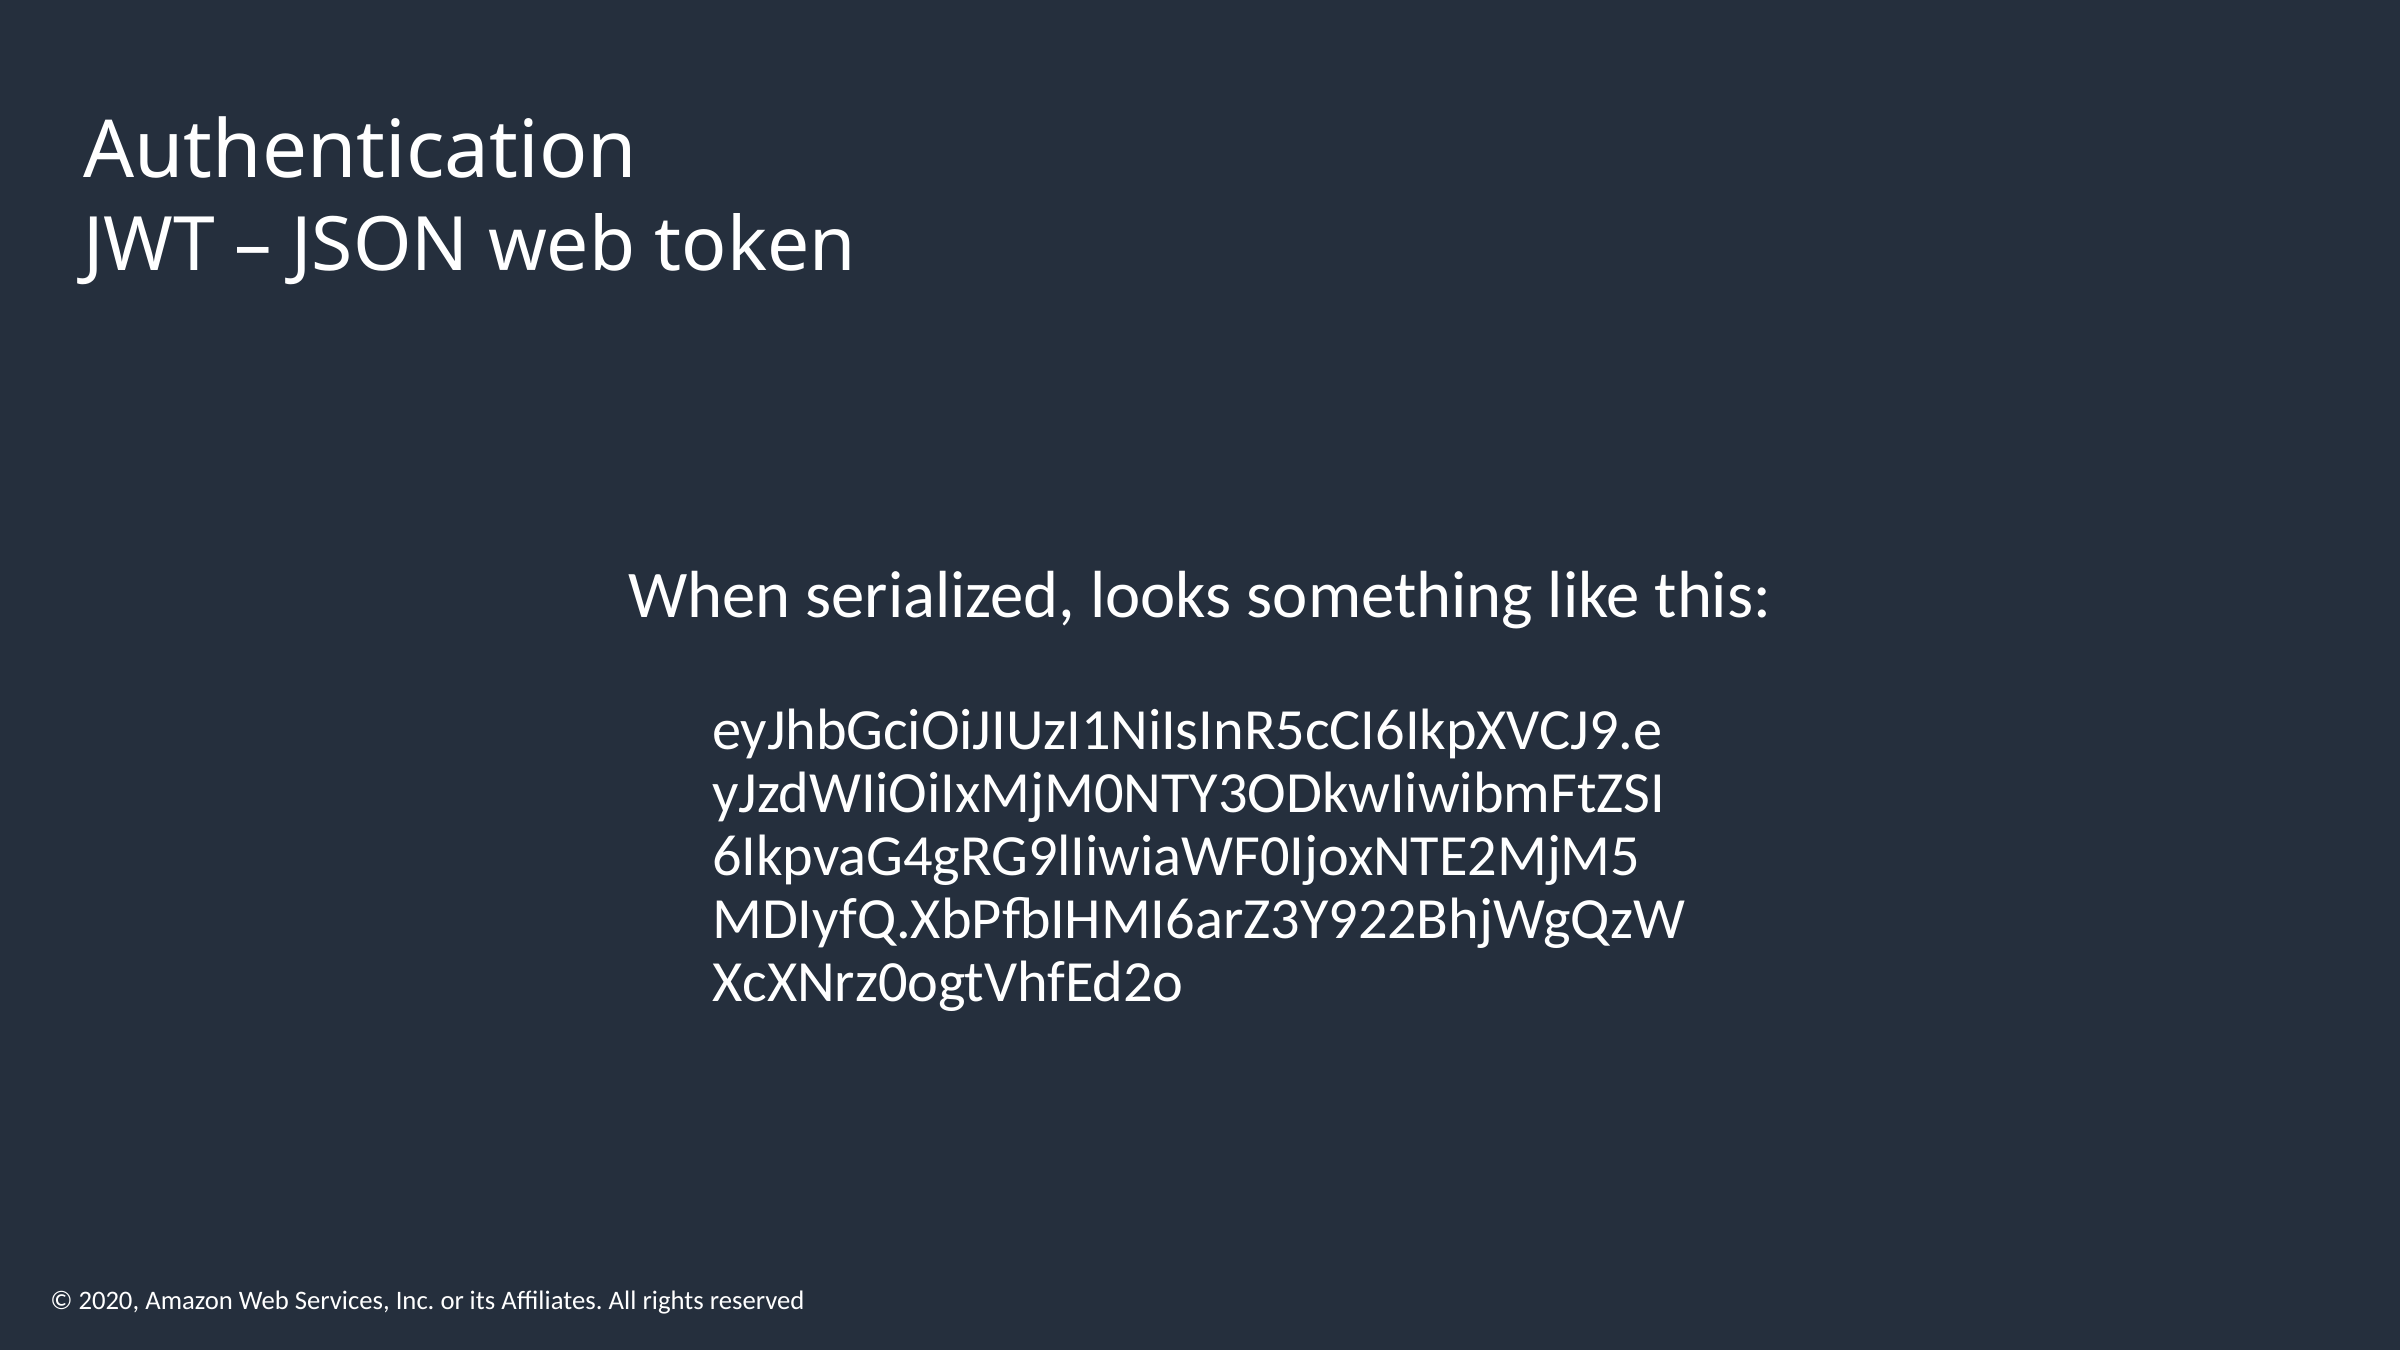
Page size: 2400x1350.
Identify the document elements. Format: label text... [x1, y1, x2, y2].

text_box When serialized, looks something like this: [270, 536, 2130, 657]
title Authentication [53, 56, 2347, 235]
text_box eyJhbGciOiJIUzI1NiIsInR5cCI6IkpXVCJ9.eyJzdWIiOiIxMjM0NTY3ODkwIiwibmFtZSI6IkpvaG4gRG9lIiwiaWF0IjoxNTE2MjM5MDIyfQ.XbPfbIHMI6arZ3Y922BhjWgQzWXcXNrz0ogtVhfEd2o [682, 674, 1718, 1038]
text_box JWT – JSON web token [53, 181, 1282, 311]
